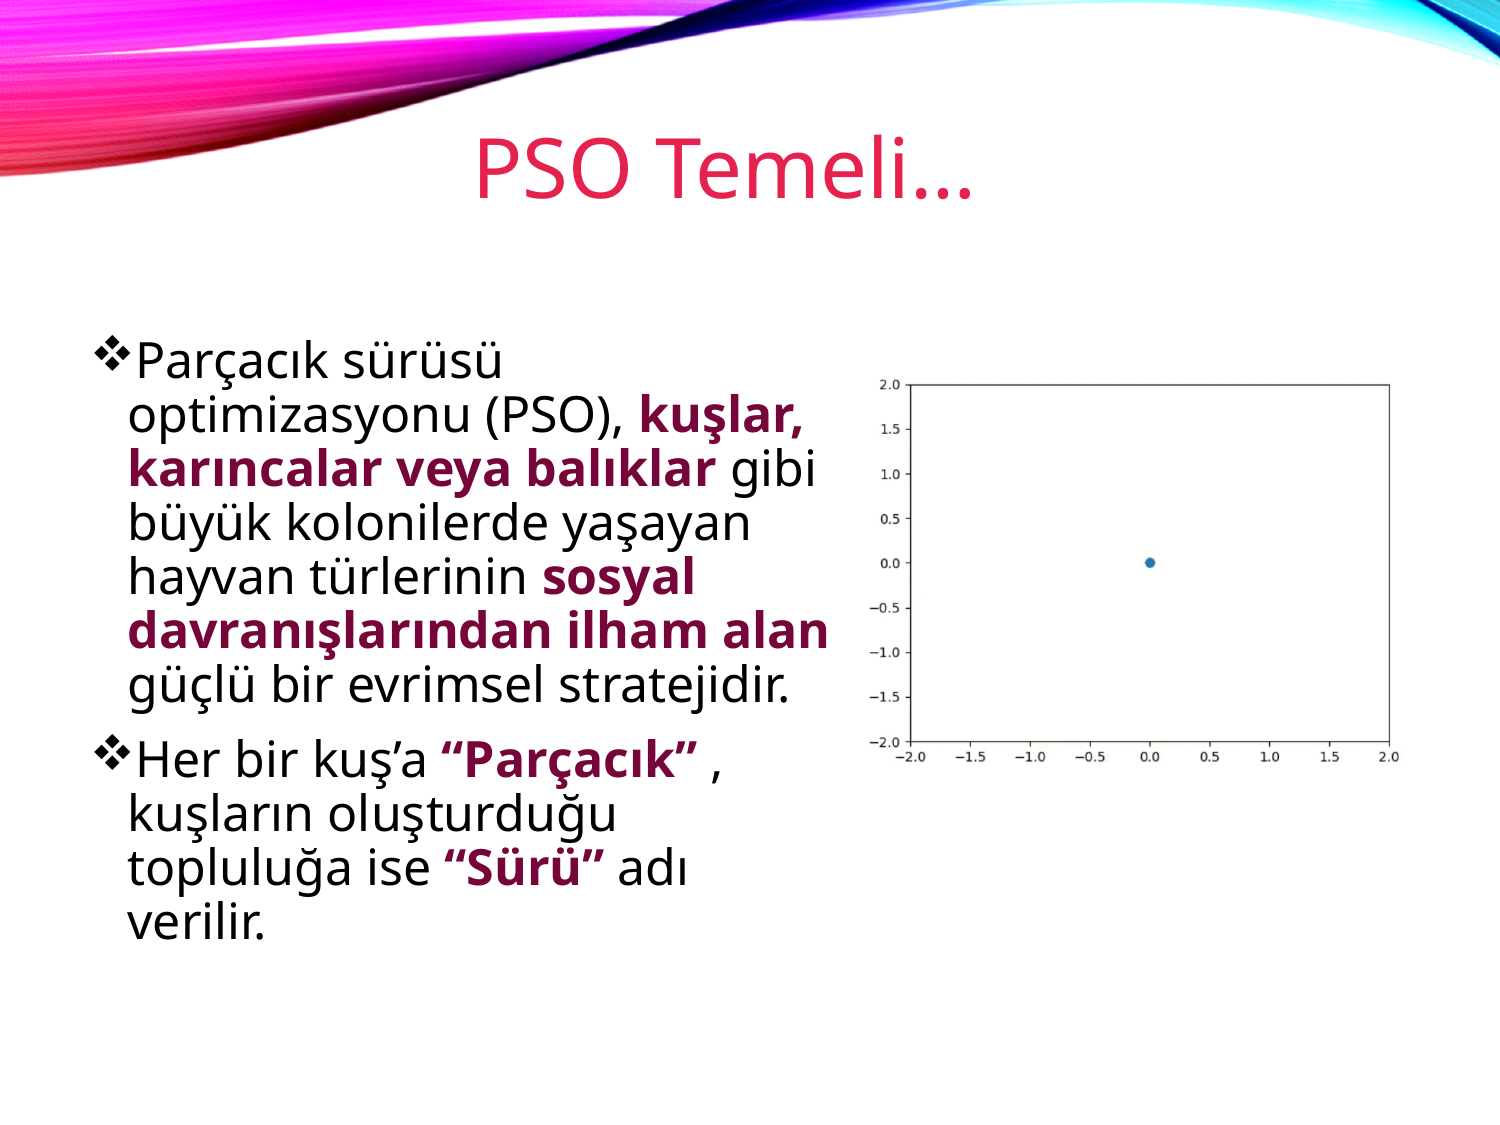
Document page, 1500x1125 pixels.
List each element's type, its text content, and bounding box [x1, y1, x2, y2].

picture [0, 0, 1500, 178]
title PSO Temeli… [112, 78, 1338, 266]
list Parçacık sürüsü optimizasyonu (PSO), kuşlar, karıncalar veya balıklar gibi büyük kolonilerde yaşayan hayvan türlerinin sosyal davranışlarından ilham alan güçlü bir evrimsel stratejidir. Her bir kuş’a “Parçacık” , kuşların oluşturduğu topluluğa ise “Sürü” adı verilir. [75, 328, 857, 1005]
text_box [855, 349, 1427, 779]
